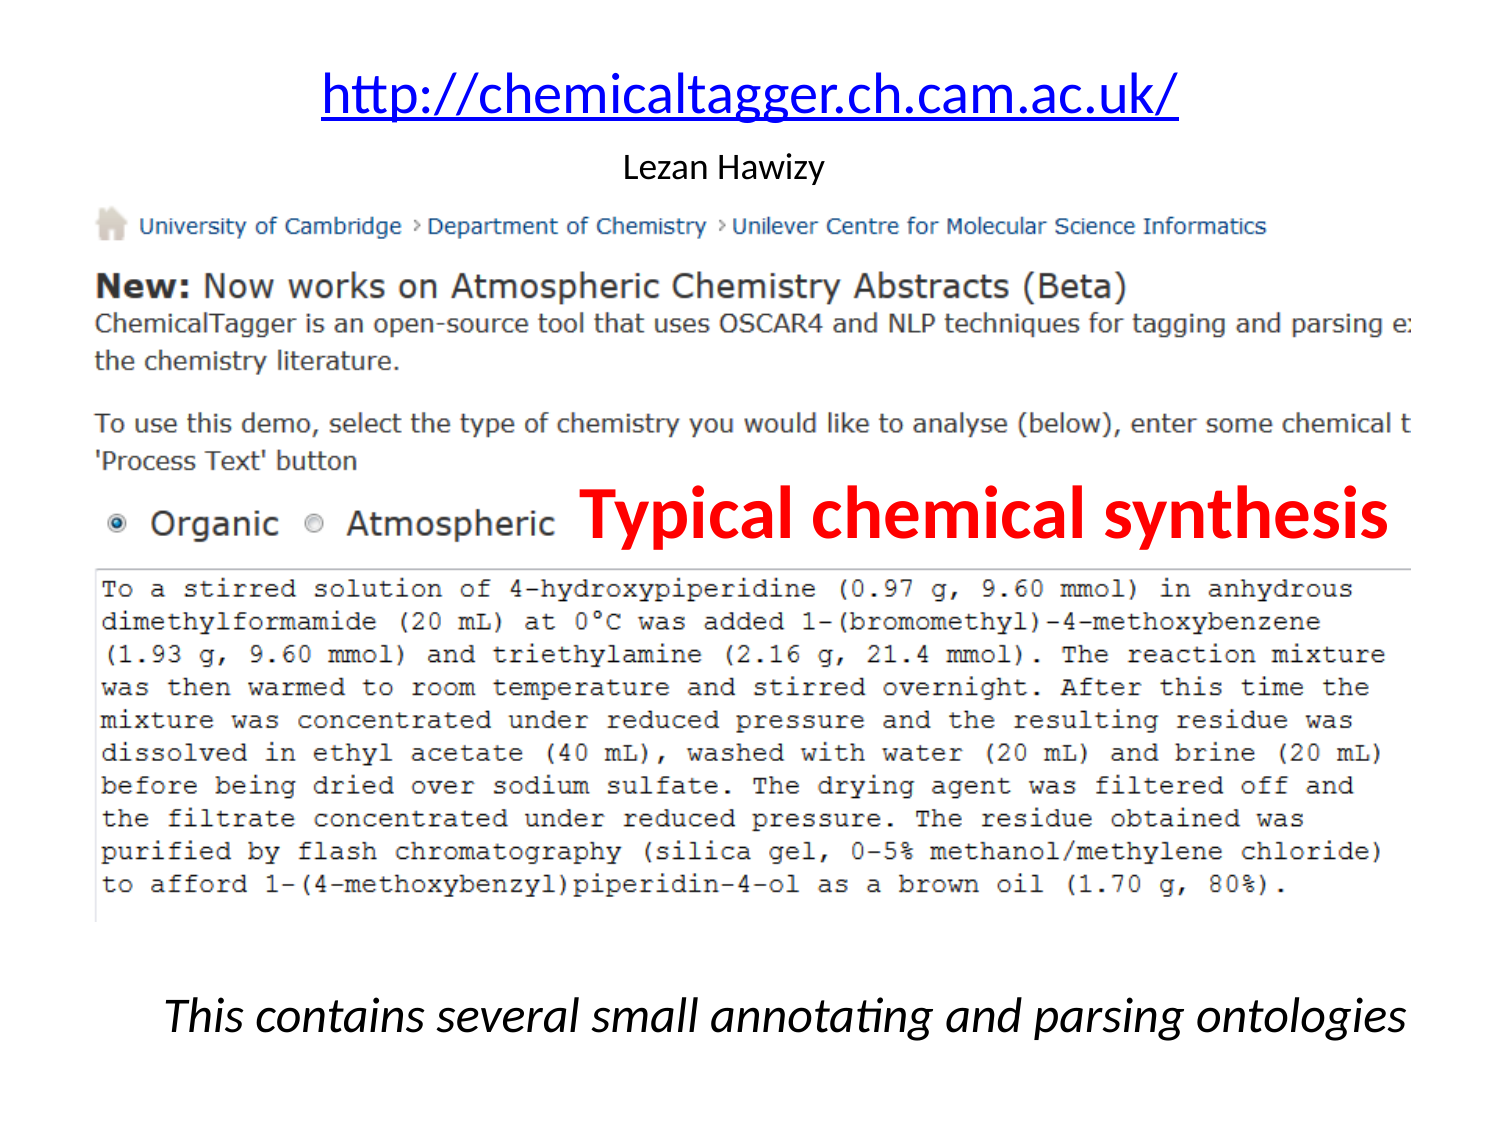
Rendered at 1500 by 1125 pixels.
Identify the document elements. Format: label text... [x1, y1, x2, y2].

picture [89, 202, 1411, 923]
title http://chemicaltagger.ch.cam.ac.uk/ [75, 30, 1425, 150]
list Typical [75, 262, 1425, 1005]
text_box This contains several small annotating and parsing ontologies [148, 975, 1423, 1050]
text_box Lezan Hawizy [608, 135, 841, 195]
